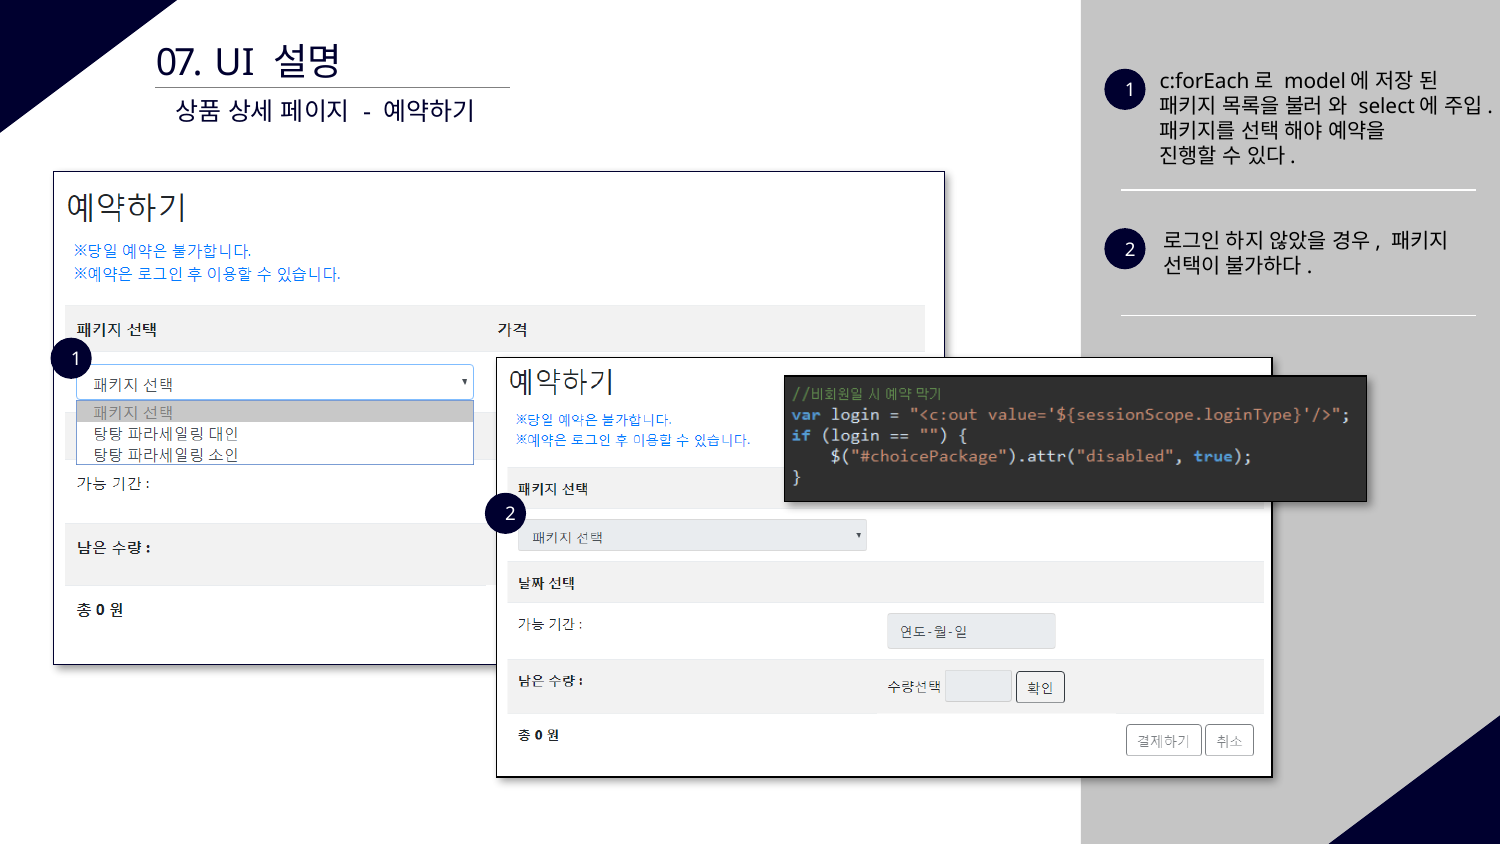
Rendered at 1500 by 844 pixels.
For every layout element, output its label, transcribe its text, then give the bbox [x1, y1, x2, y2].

text_box c:forEach로 model에 저장 된 패키지 목록을 불러 와 select에 주입. 패키지를 선택 해야 예약을 진행할 수 있다. [1144, 60, 1500, 176]
text_box UI 설명 [218, 30, 358, 87]
text_box 1 [1102, 66, 1144, 112]
text_box 상품 상세 페이지 - 예약하기 [160, 87, 892, 133]
picture [52, 171, 1367, 777]
text_box 2 [1102, 226, 1148, 272]
text_box 로그인 하지 않았을 경우, 패키지 선택이 불가하다. [1148, 219, 1464, 285]
text_box 07. [141, 30, 218, 90]
